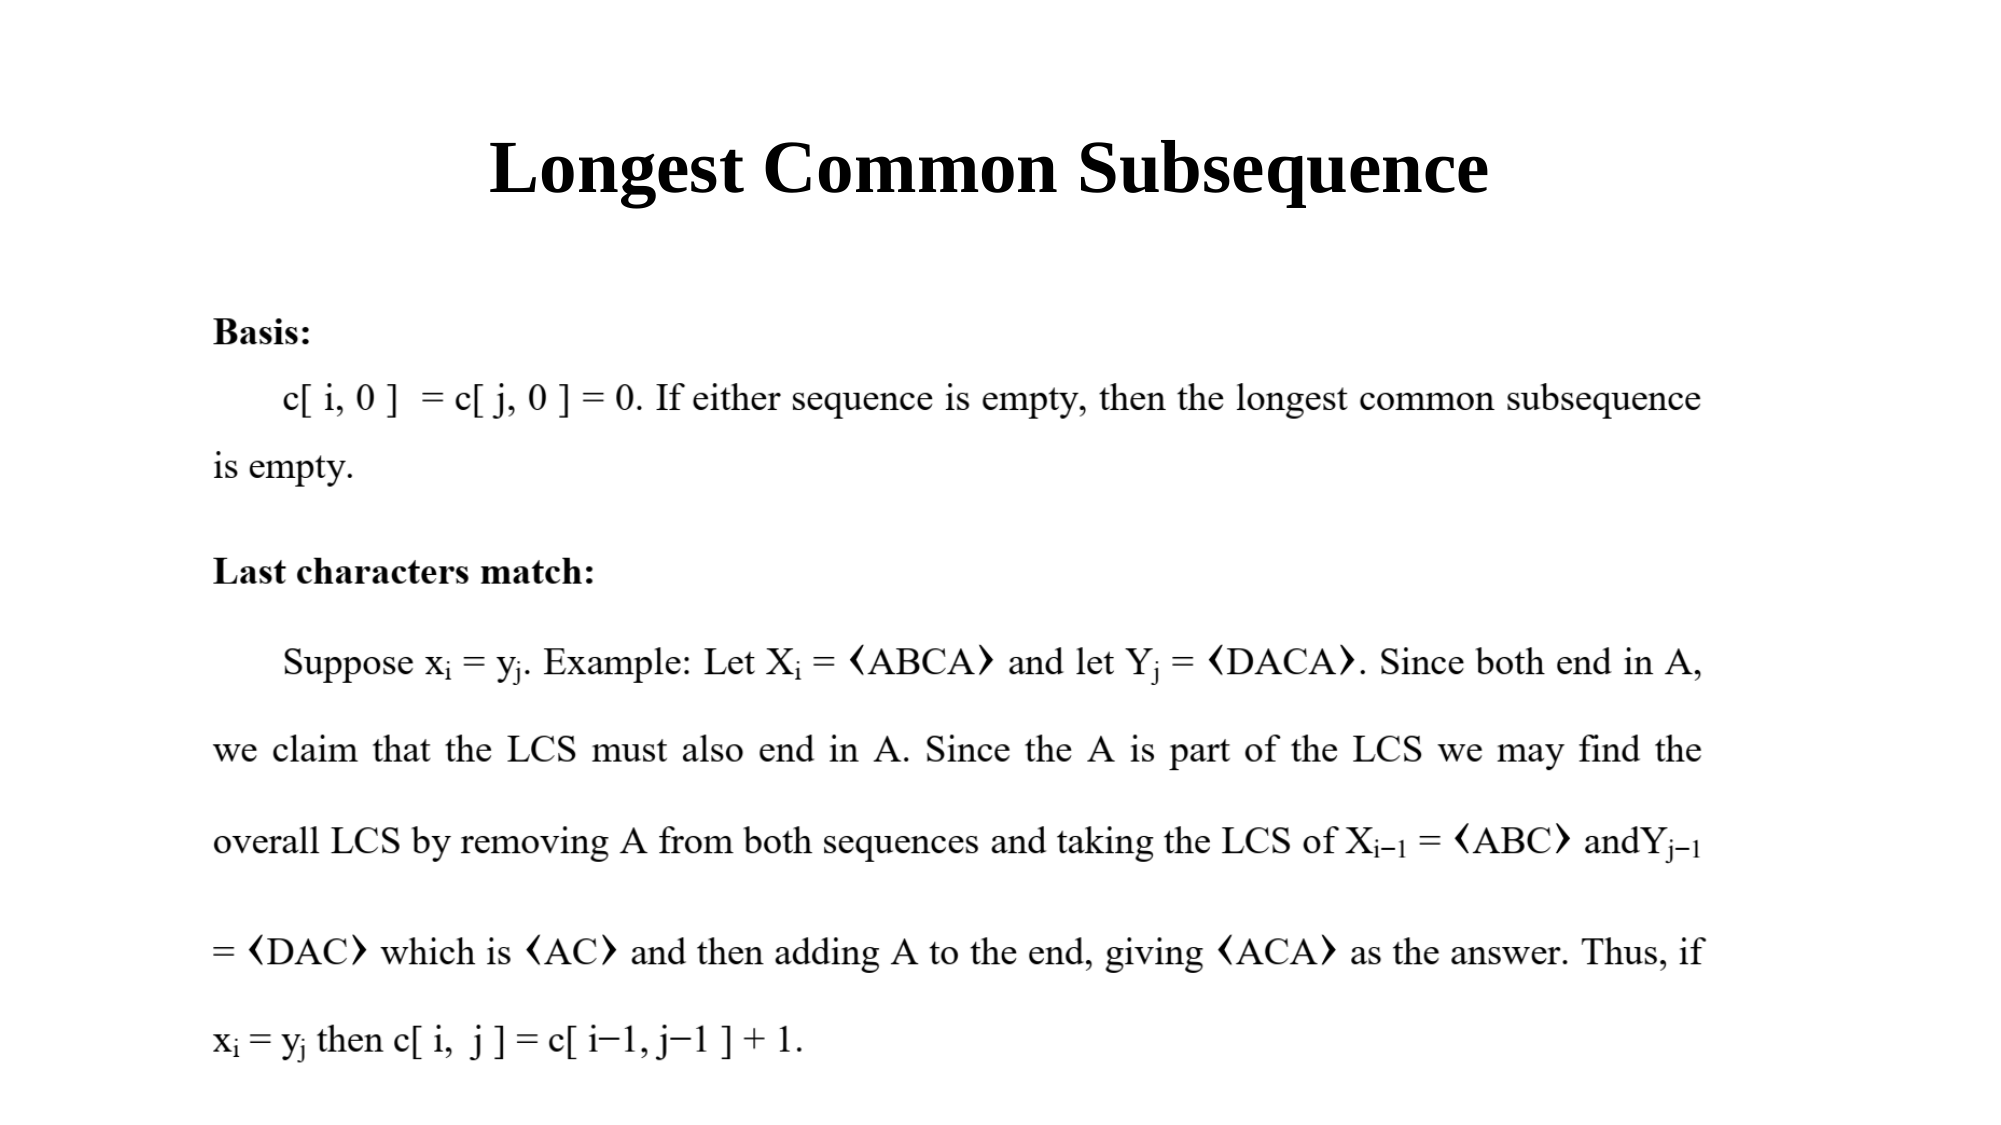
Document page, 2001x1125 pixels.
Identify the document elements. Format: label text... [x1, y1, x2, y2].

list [169, 299, 1724, 1084]
title Longest Common Subsequence [137, 59, 1863, 278]
